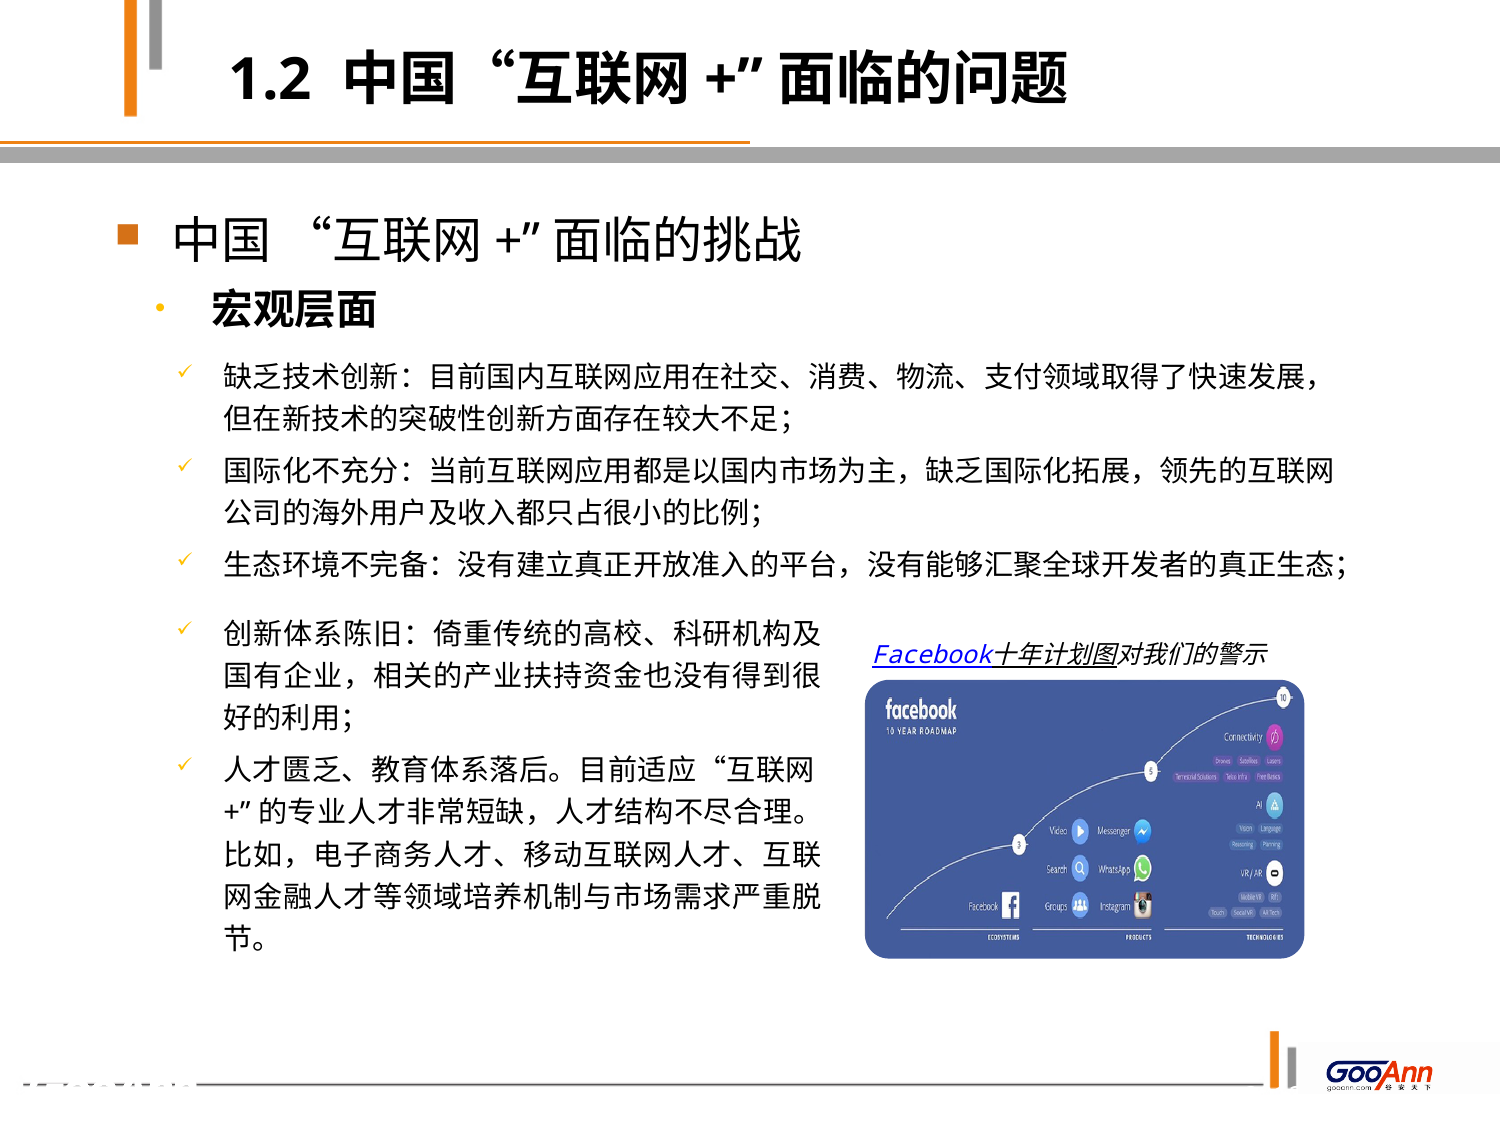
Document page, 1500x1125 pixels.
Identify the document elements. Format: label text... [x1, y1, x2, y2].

text_box 缺乏技术创新：目前国内互联网应用在社交、消费、物流、支付领域取得了快速发展，但在新技术的突破性创新方面存在较大不足； 国际化不充分：当前互联网应用都是以国内市场为主，缺乏国际化拓展，领先的互联网公司的海外用户及收入都只占很小的比例； 生态环境不完备：没有建立真正开放准入的平台，没有能够汇聚全球开发者的真正生态； [161, 343, 1350, 632]
text_box 宏观层面 [140, 264, 1239, 340]
picture [0, 163, 1500, 1125]
picture [0, 0, 1500, 141]
text_box Facebook十年计划图对我们的警示 [857, 631, 1282, 683]
text_box 创新体系陈旧：倚重传统的高校、科研机构及国有企业，相关的产业扶持资金也没有得到很好的利用； 人才匮乏、教育体系落后。目前适应“互联网+”的专业人才非常短缺，人才结构不尽合理。比如，电子商务人才、移动互联网人才、互联网金融人才等领域培养机制与市场需求严重脱节。 [161, 600, 837, 1015]
text_box 中国 “互联网+”面临的挑战 [99, 195, 1350, 259]
text_box 1.2 中国“互联网+”面临的问题 [214, 33, 1500, 148]
